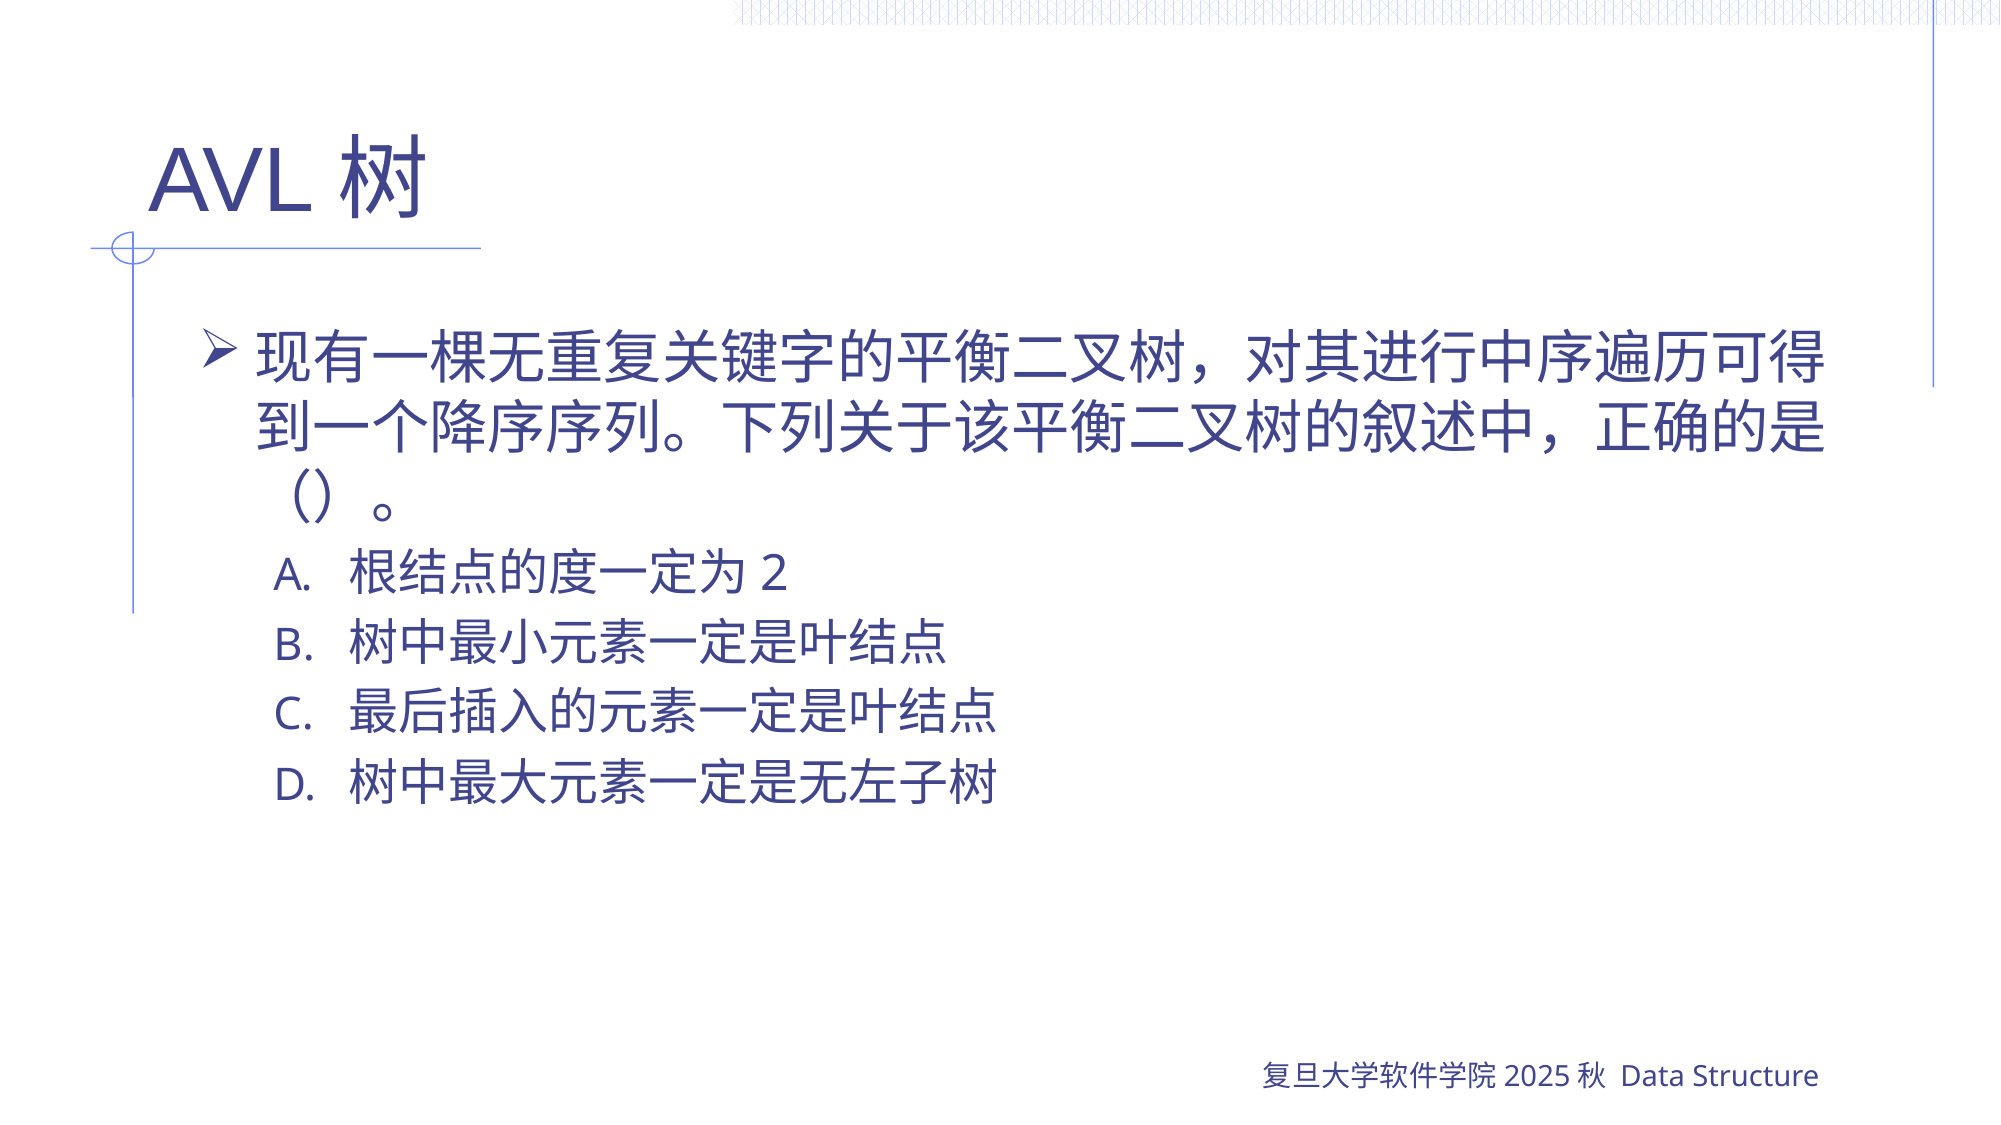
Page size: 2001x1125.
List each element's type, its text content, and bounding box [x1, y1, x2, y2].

title AVL树 [133, 50, 1834, 238]
list 现有一棵无重复关键字的平衡二叉树，对其进行中序遍历可得到一个降序序列。下列关于该平衡二叉树的叙述中，正确的是（）。 根结点的度一定为2 树中最小元素一定是叶结点 最后插入的元素一定是叶结点 树中最大元素一定是无左子树 [183, 312, 1884, 988]
